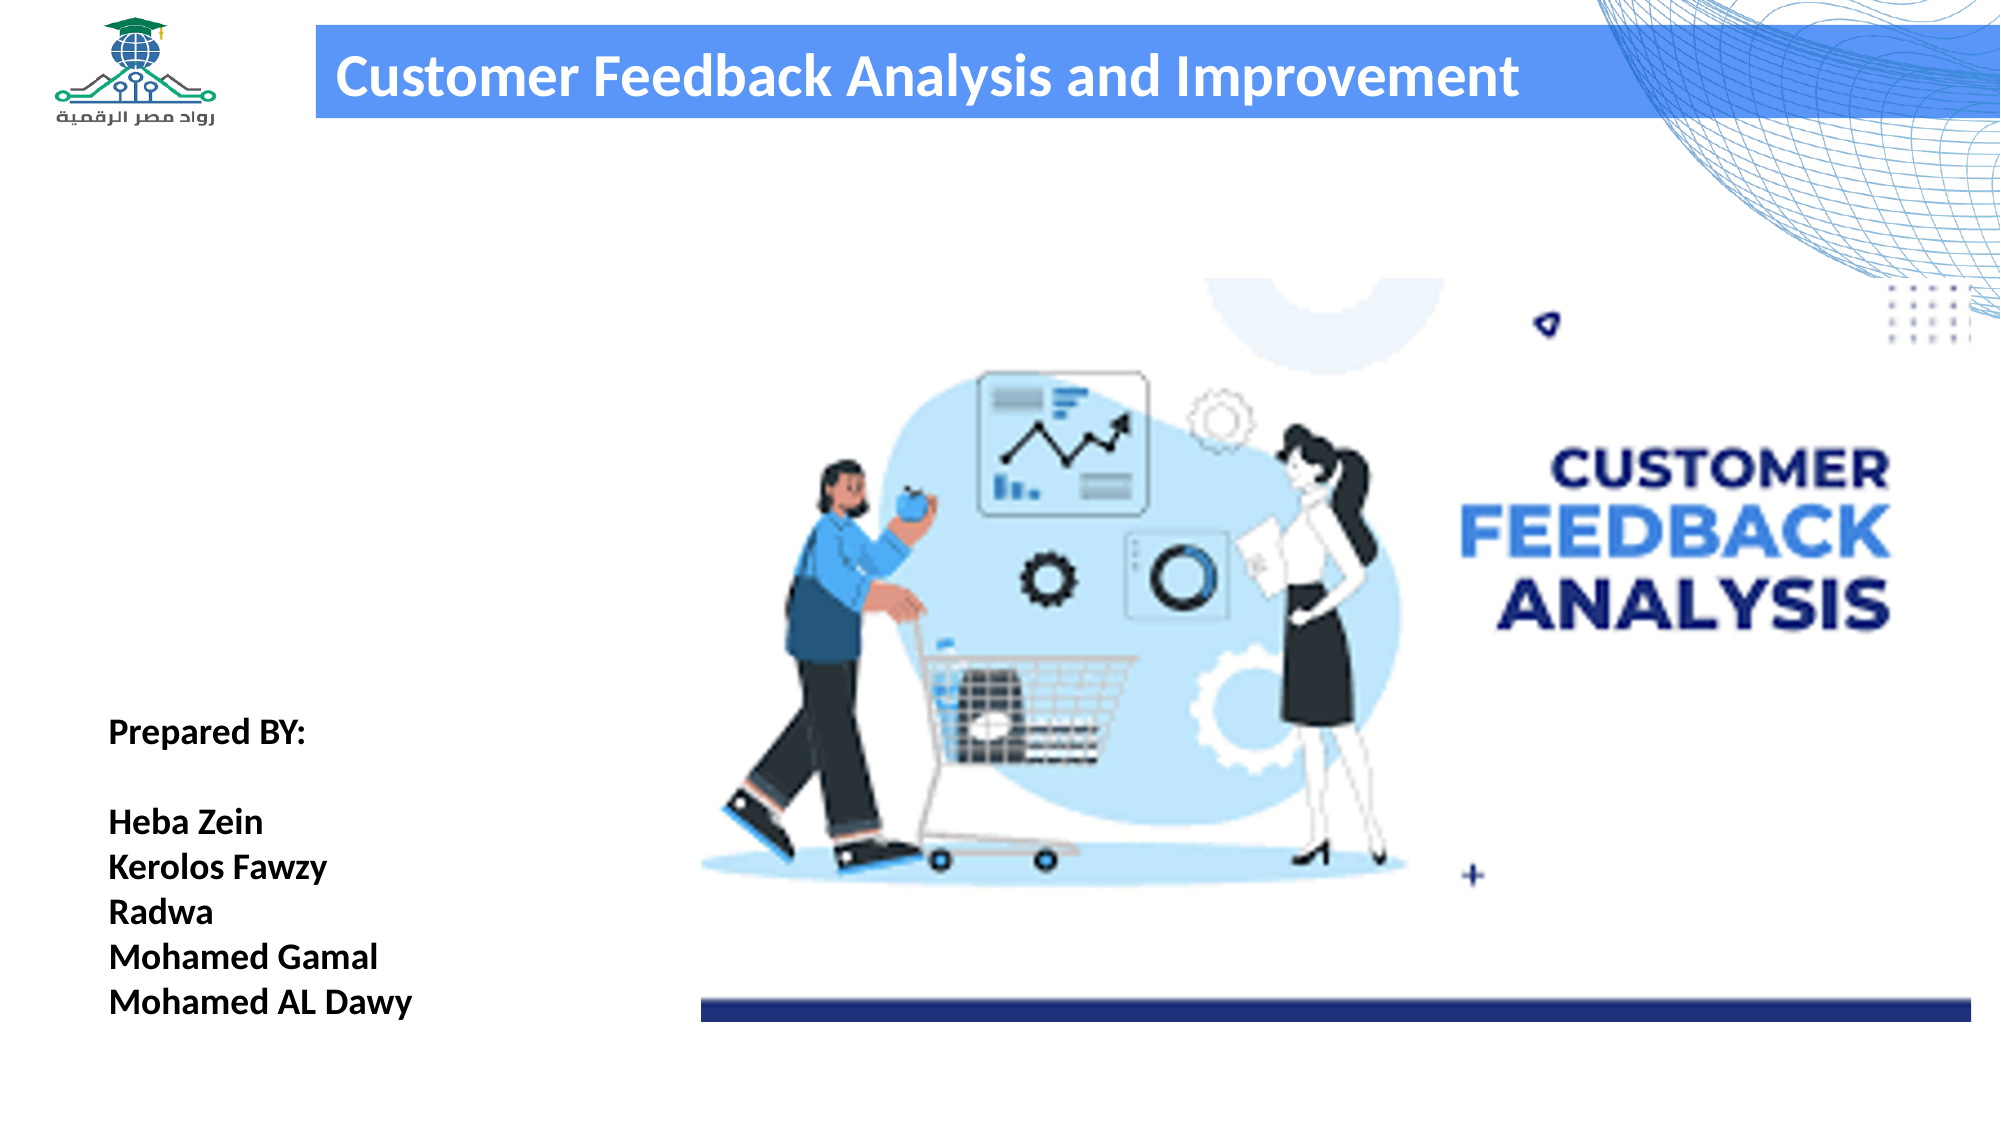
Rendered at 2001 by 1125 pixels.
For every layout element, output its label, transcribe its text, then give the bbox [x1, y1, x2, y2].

text_box [1500, 0, 2000, 458]
picture [700, 278, 1972, 1022]
text_box Customer Feedback Analysis and Improvement [315, 24, 1629, 119]
text_box Prepared BY: Heba Zein Kerolos Fawzy Radwa Mohamed Gamal Mohamed AL Dawy [93, 699, 428, 1030]
picture [24, 0, 241, 157]
